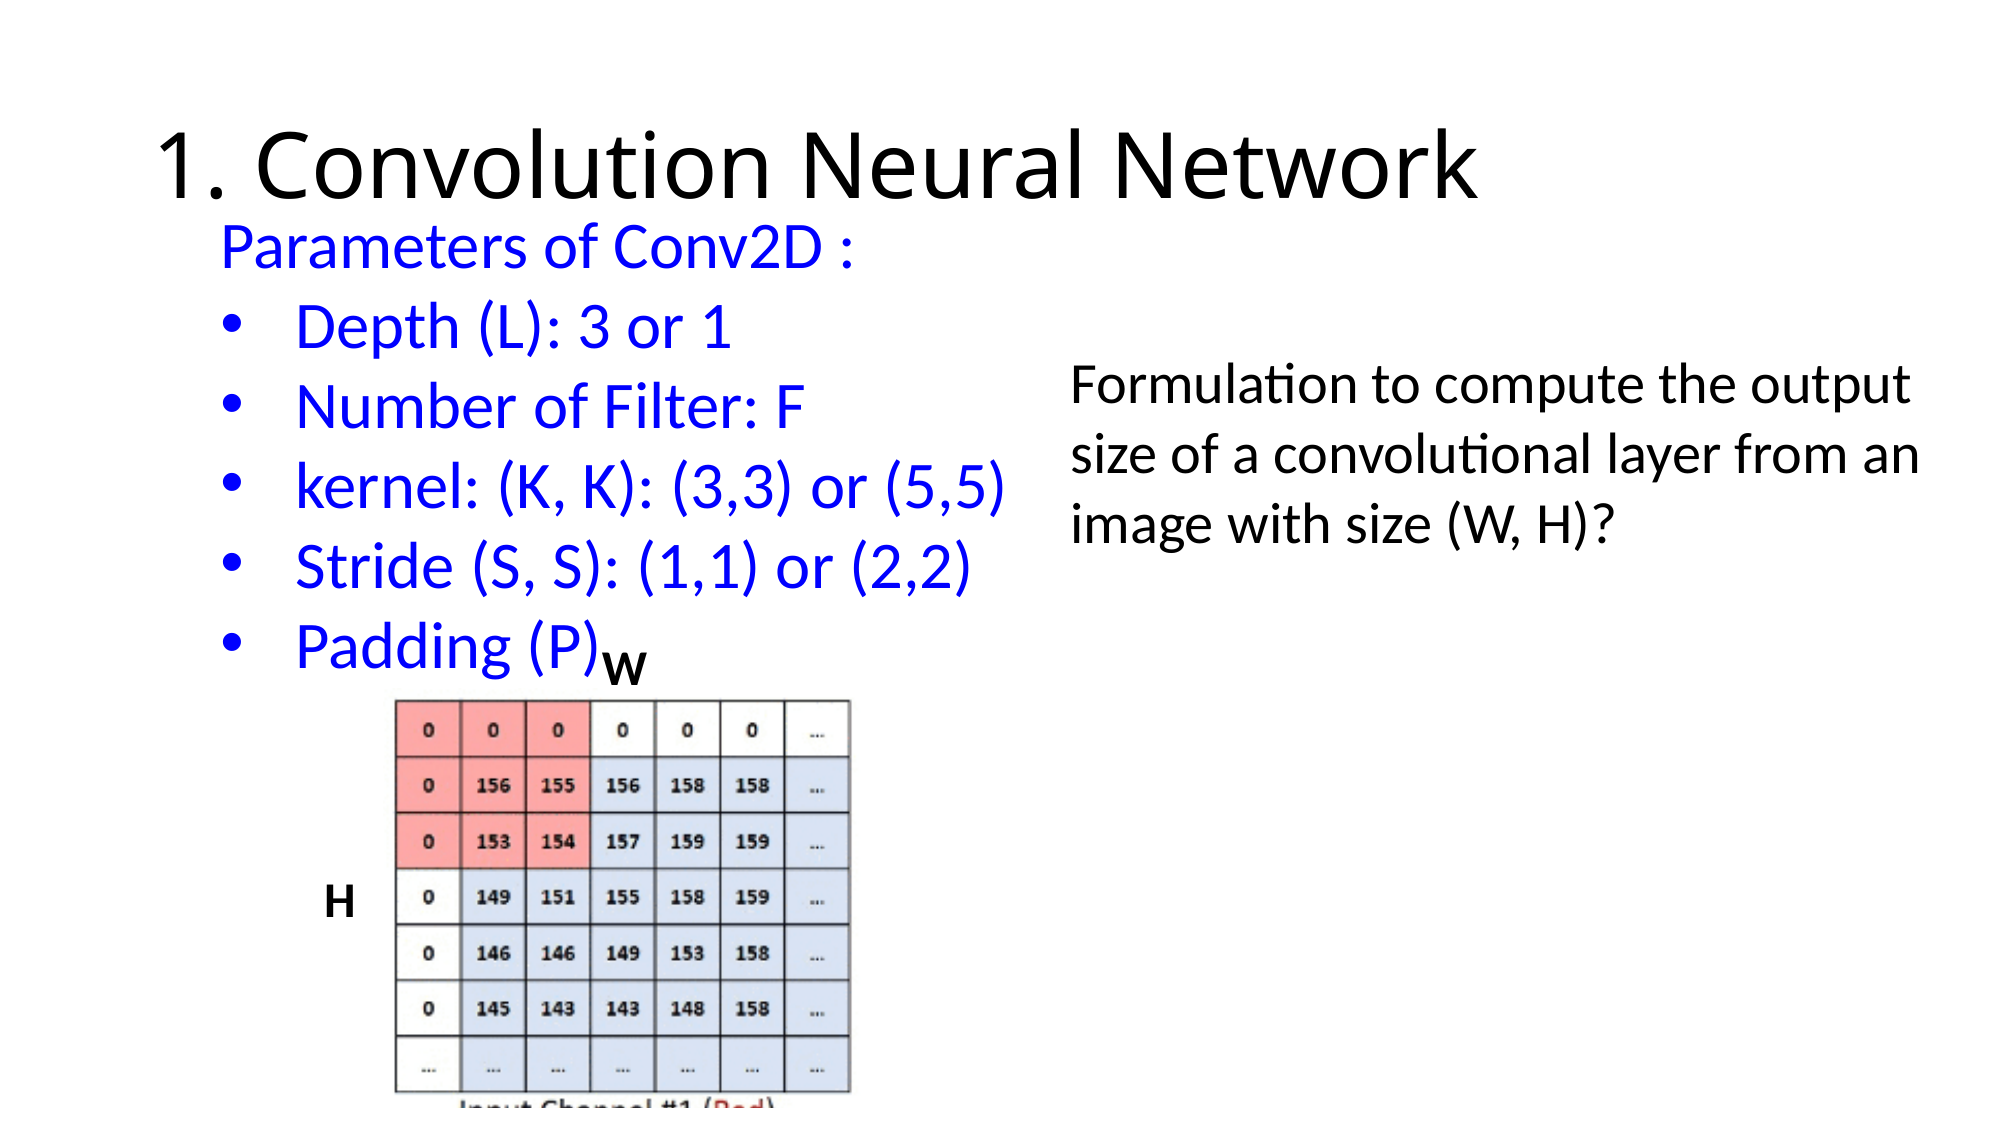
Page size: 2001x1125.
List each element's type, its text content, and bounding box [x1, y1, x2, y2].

text_box Parameters of Conv2D : Depth (L): 3 or 1 Number of Filter: F kernel: (K, K): (3,3) or (5,5) Stride (S, S): (1,1) or (2,2) Padding (P) [205, 194, 1303, 689]
text_box Formulation to compute the output size of a convolutional layer from an image with size (W, H)? [1303, 337, 1962, 563]
title 1. Convolution Neural Network [137, 59, 1863, 278]
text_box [309, 628, 861, 1108]
